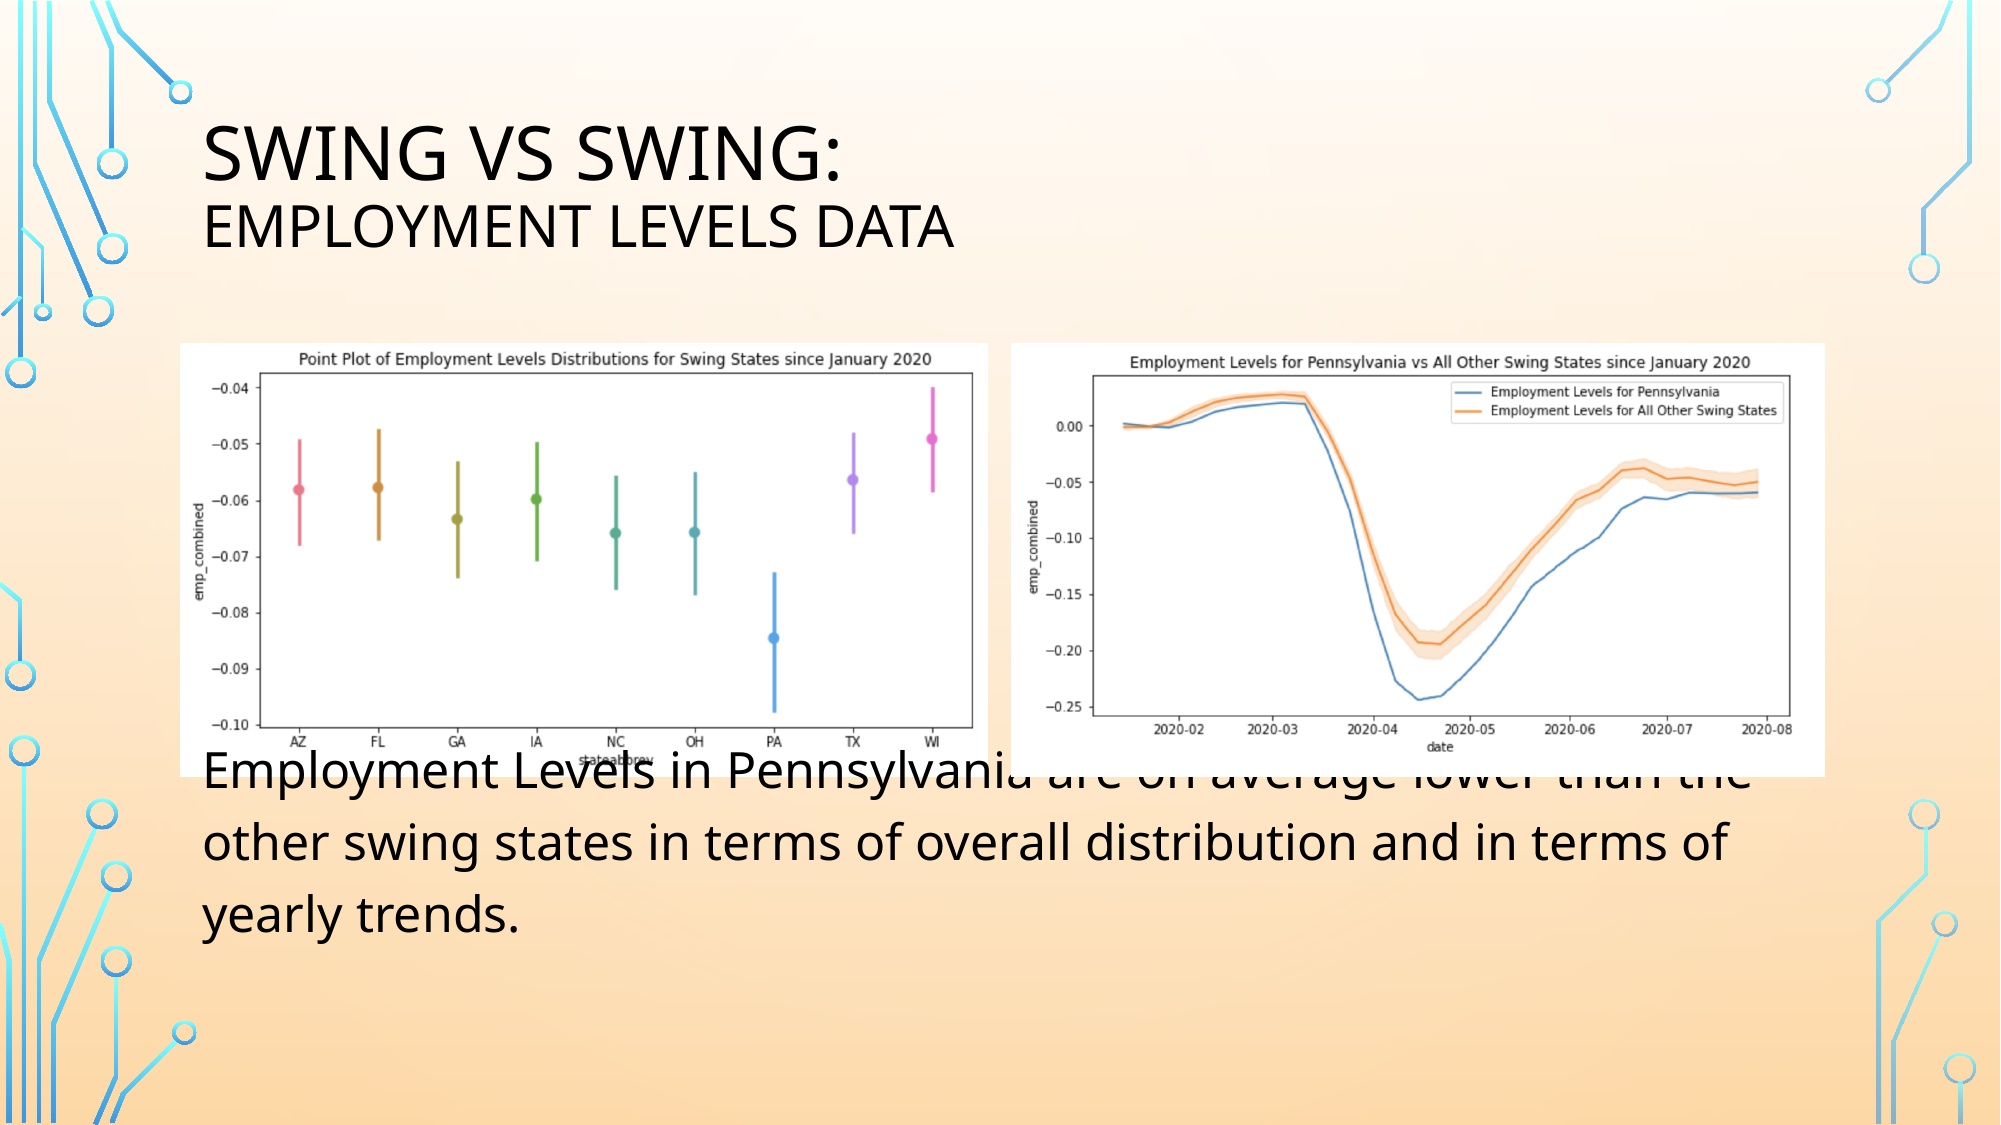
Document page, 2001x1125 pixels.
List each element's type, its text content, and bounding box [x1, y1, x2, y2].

list Employment Levels in Pennsylvania are on average lower than the other swing states in terms of overall distribution and in terms of yearly trends. [187, 369, 1813, 950]
picture [180, 343, 988, 777]
picture [1011, 343, 1825, 777]
title Swing vs swing: Employment Levels Data [187, 101, 1813, 344]
